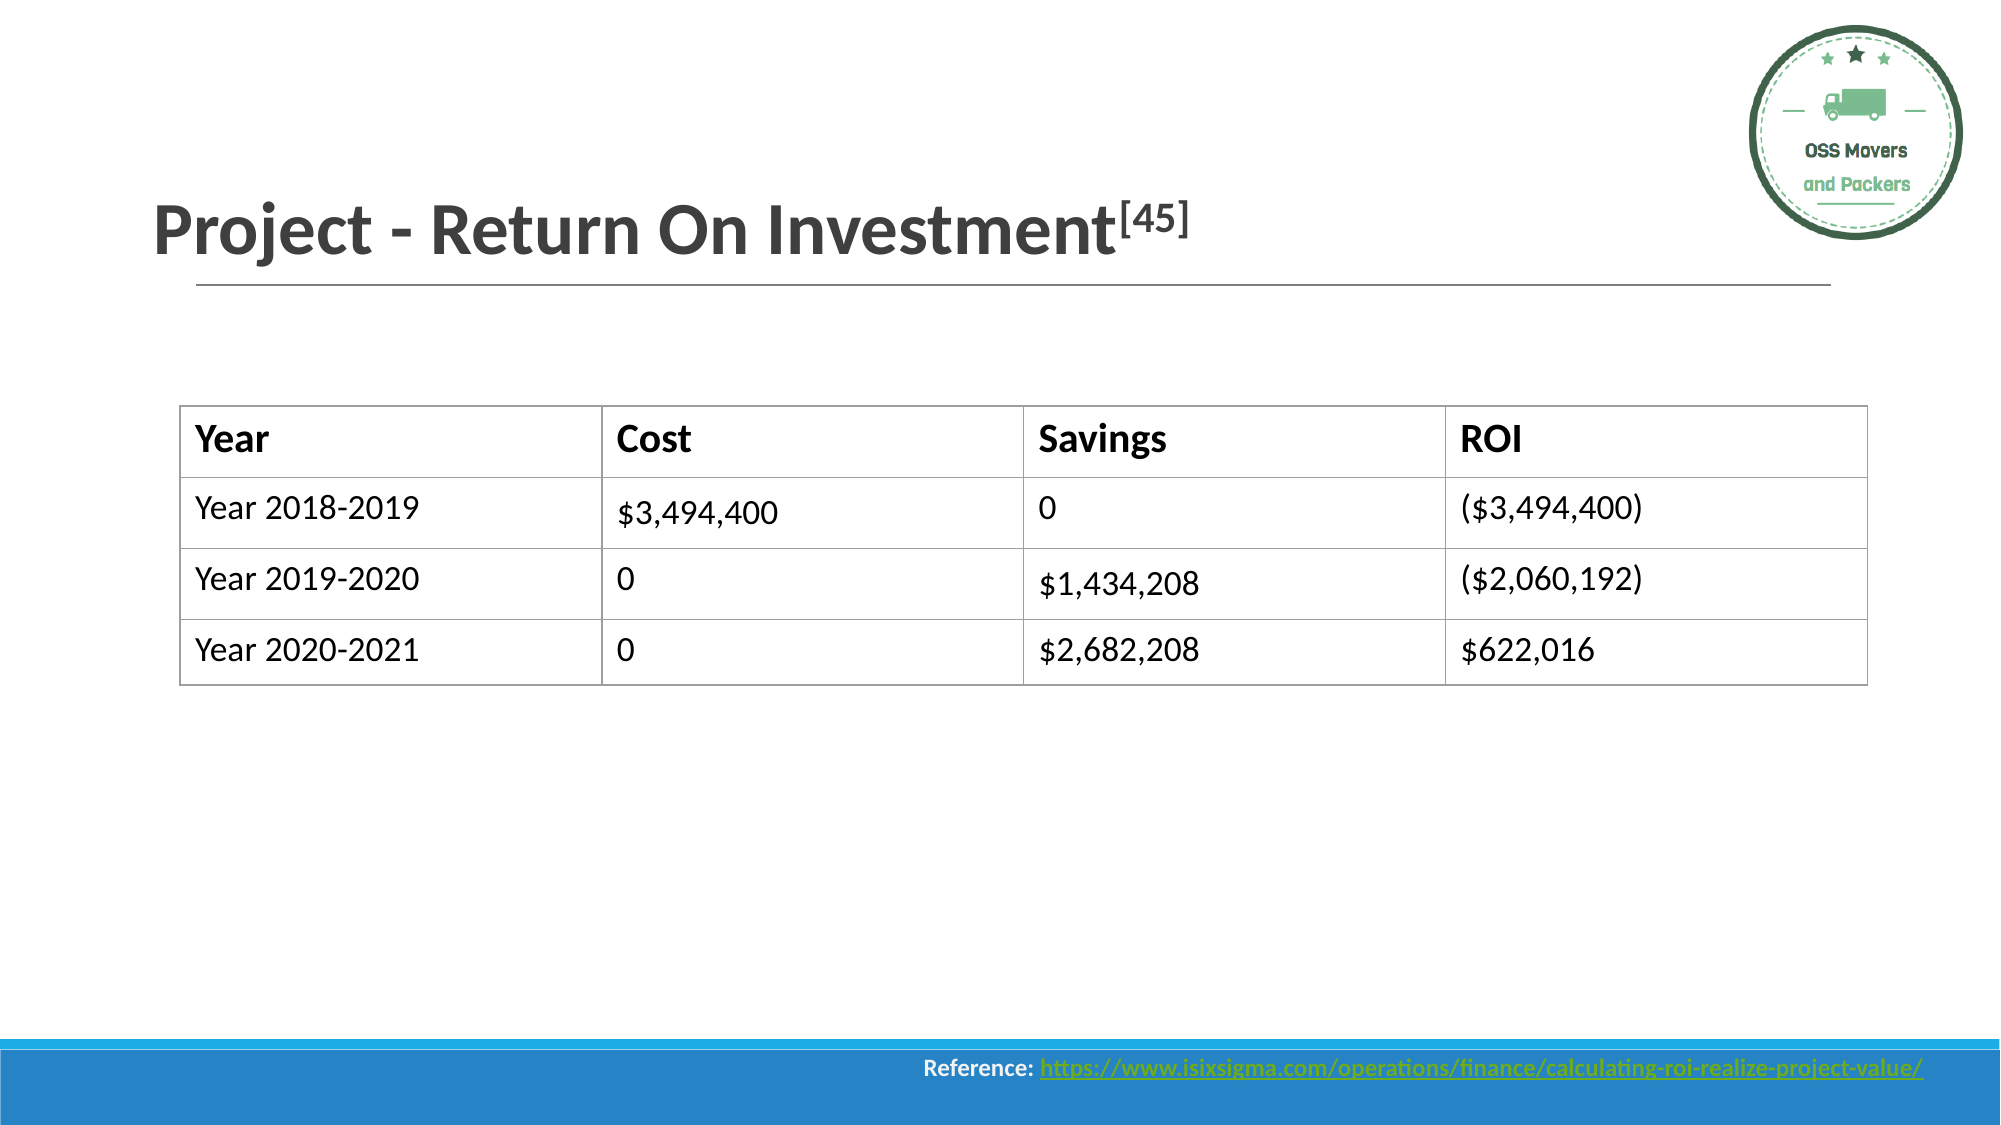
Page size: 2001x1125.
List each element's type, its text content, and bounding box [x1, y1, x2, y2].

table_cell 0 [603, 620, 1023, 684]
table_cell $622,016 [1446, 620, 1867, 684]
table_header Savings [1024, 407, 1445, 477]
table_cell 0 [1024, 478, 1445, 548]
table_cell ($3,494,400) [1446, 478, 1867, 548]
table_cell Year 2020-2021 [181, 620, 601, 684]
table_header Cost [603, 407, 1023, 477]
table_cell $3,494,400 [603, 478, 1023, 548]
table_cell $2,682,208 [1024, 620, 1445, 684]
picture [1737, 20, 1975, 259]
table_header ROI [1446, 407, 1867, 477]
title Project - Return On Investment[45] [138, 47, 1789, 285]
table_cell $1,434,208 [1024, 549, 1445, 619]
table_cell Year 2019-2020 [181, 549, 601, 619]
table_header Year [181, 407, 601, 477]
table_cell Year 2018-2019 [181, 478, 601, 548]
table_cell 0 [603, 549, 1023, 619]
text_box Reference: https://www.isixsigma.com/operations/finance/calculating-roi-realize-project-value/ [0, 1032, 2000, 1110]
table_cell ($2,060,192) [1446, 549, 1867, 619]
